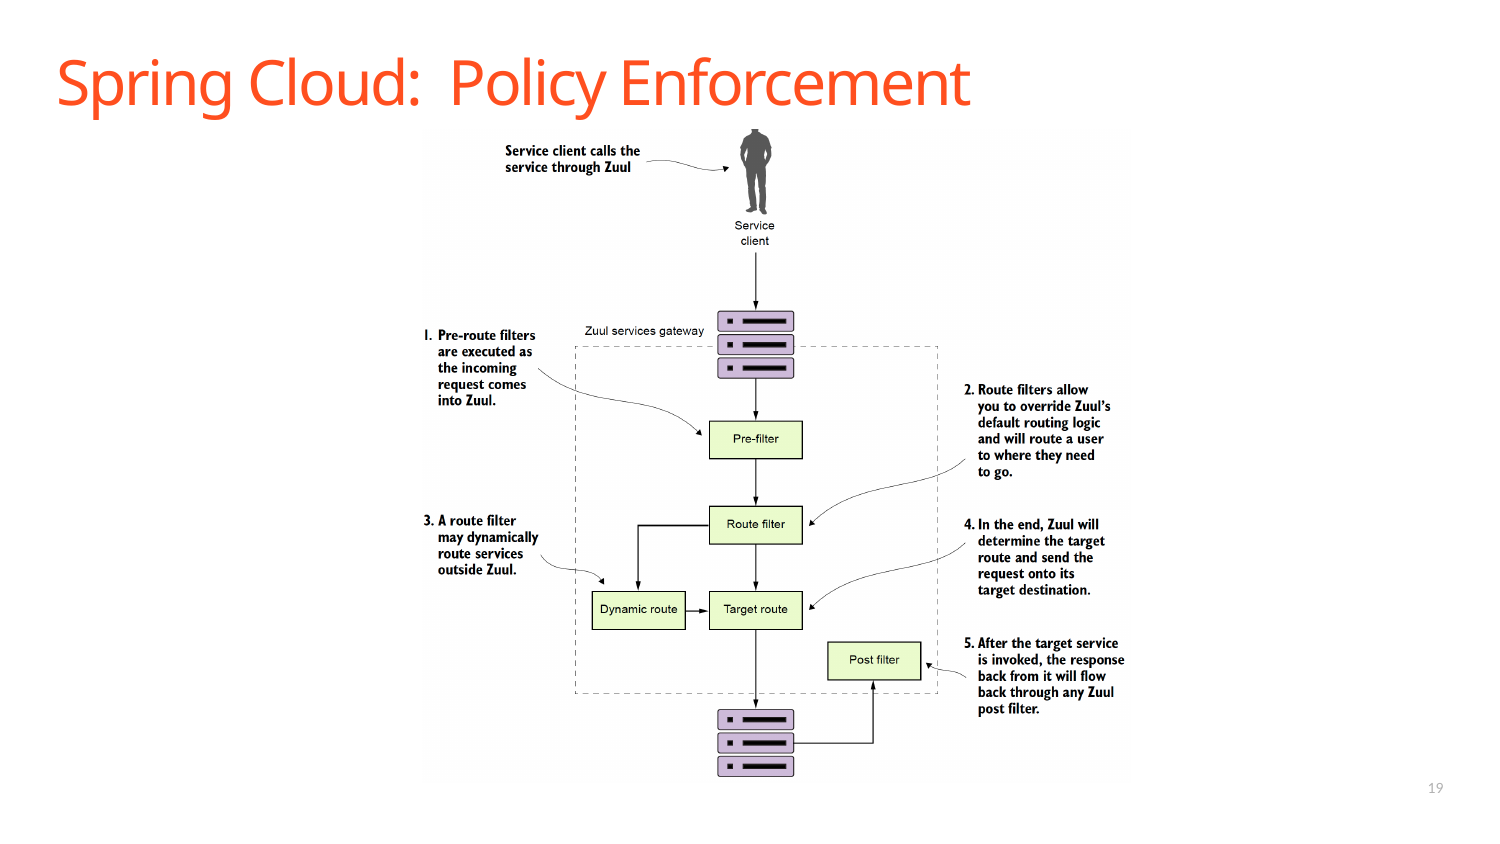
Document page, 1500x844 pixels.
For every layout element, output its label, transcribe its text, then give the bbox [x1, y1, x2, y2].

picture [422, 129, 1131, 783]
title Spring Cloud: Policy Enforcement [56, 51, 1444, 148]
slide_number 19 [1130, 764, 1444, 810]
